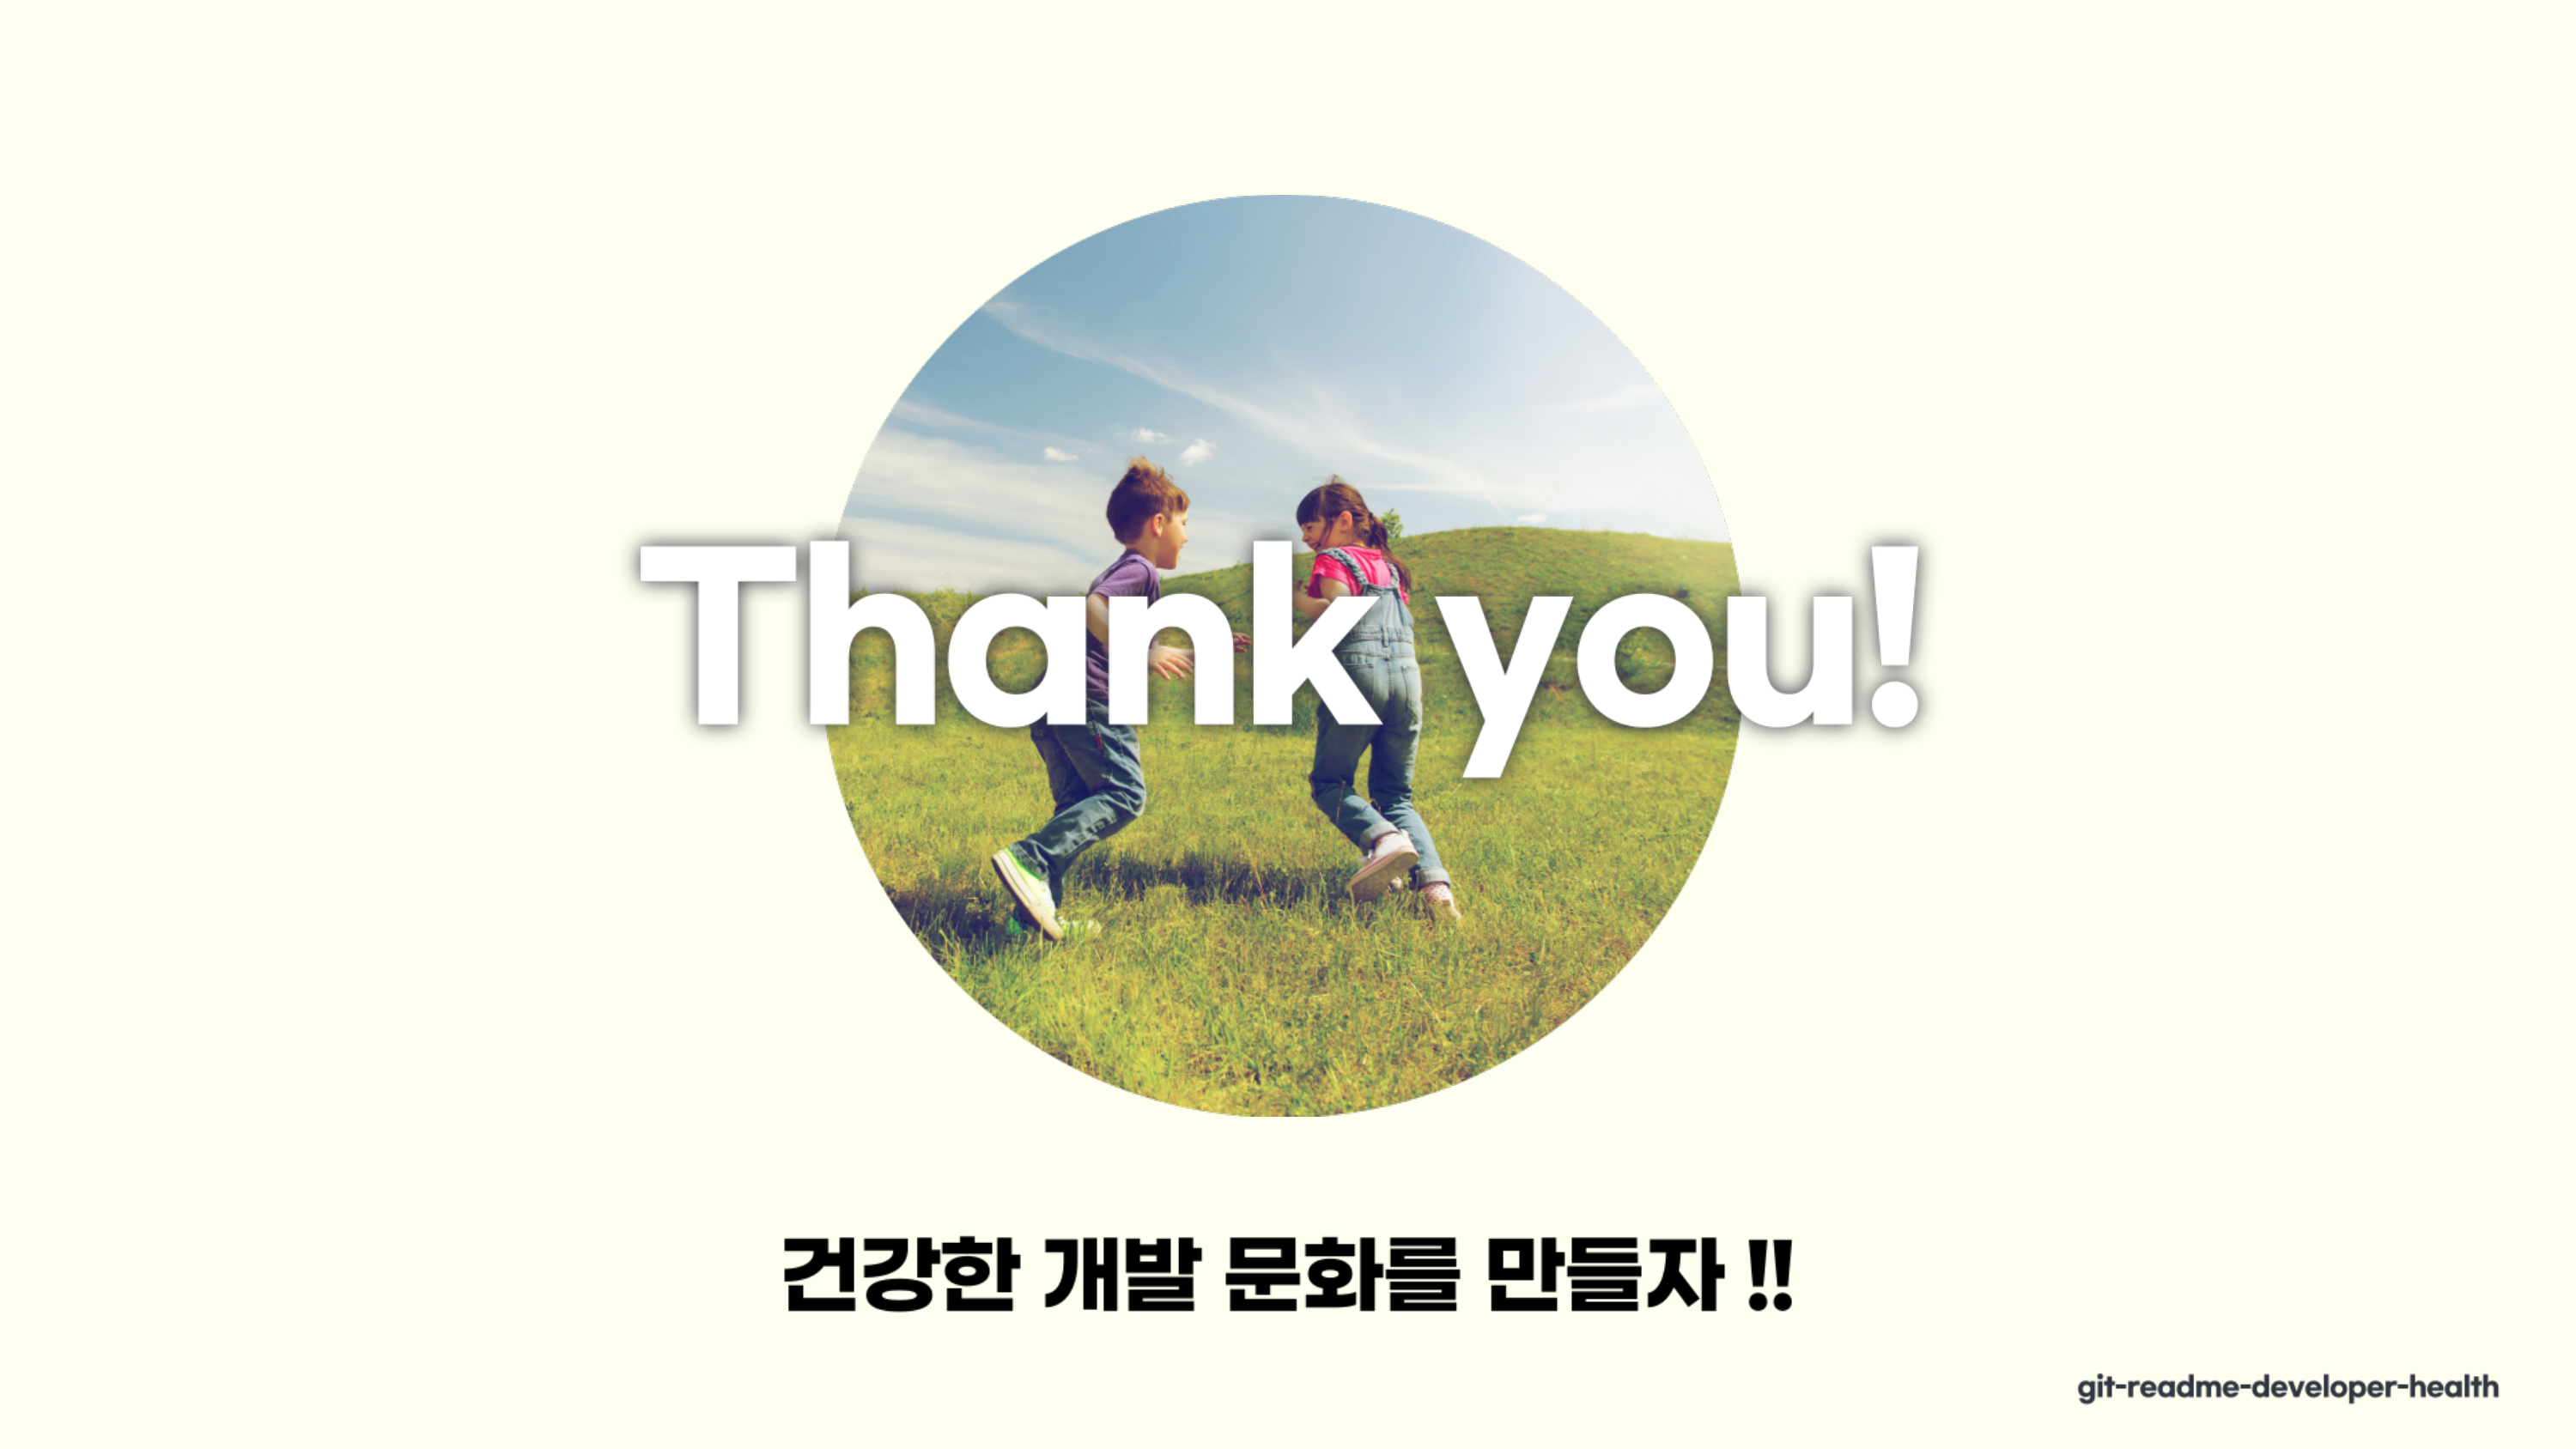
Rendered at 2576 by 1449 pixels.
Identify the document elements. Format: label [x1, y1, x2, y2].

text_box [821, 195, 1744, 303]
picture [0, 306, 2525, 1417]
